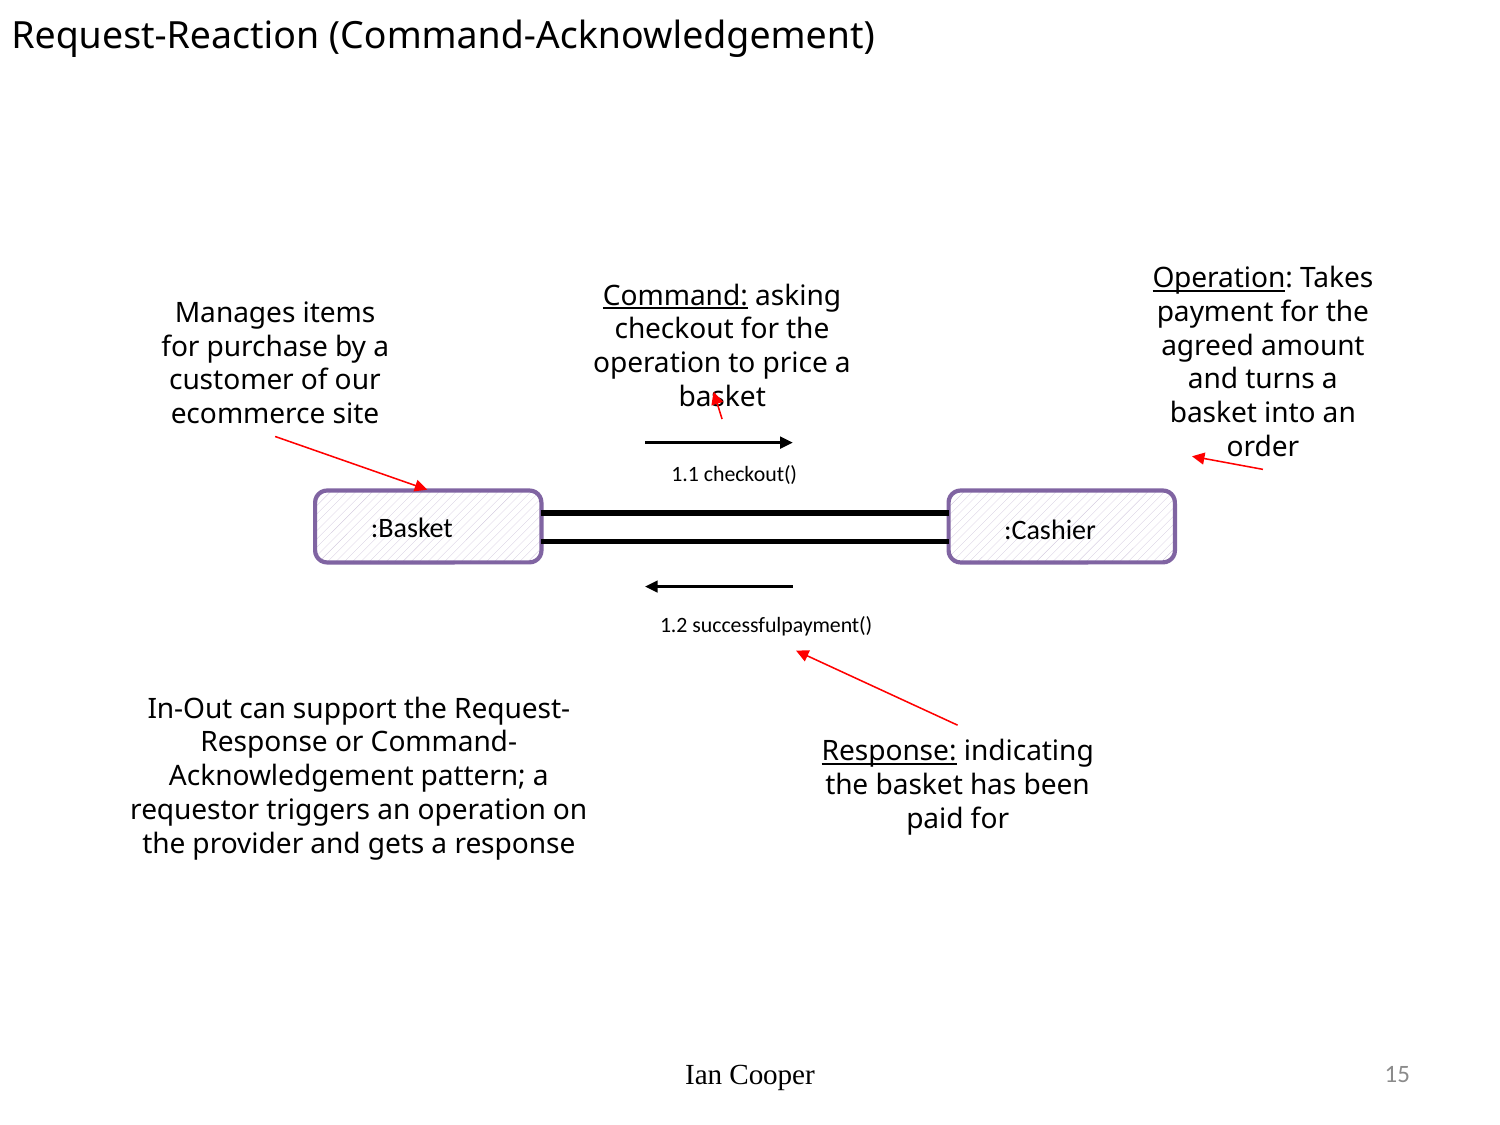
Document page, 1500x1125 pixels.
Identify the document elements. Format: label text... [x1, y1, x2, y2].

text_box Manages items for purchase by a customer of our ecommerce site [138, 286, 412, 437]
text_box [946, 488, 1178, 565]
text_box Command: asking checkout for the operation to price a basket [551, 269, 893, 419]
text_box Operation: Takes payment for the agreed amount and turns a basket into an order [1126, 252, 1400, 470]
text_box In-Out can support the Request-Response or Command-Acknowledgement pattern; a requestor triggers an operation on the provider and gets a response [105, 682, 612, 867]
text_box :Cashier [989, 503, 1135, 553]
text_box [713, 391, 723, 422]
text_box 1.2 successfulpayment() [645, 603, 906, 645]
text_box Response: indicating the basket has been paid for [788, 725, 1127, 842]
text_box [274, 438, 428, 490]
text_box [1191, 437, 1264, 457]
text_box :Basket [355, 501, 501, 551]
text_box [795, 650, 958, 726]
text_box [313, 488, 544, 565]
footer Ian Cooper [512, 1042, 988, 1103]
text_box Request-Reaction (Command-Acknowledgement) [0, 0, 1500, 67]
slide_number 15 [1074, 1042, 1425, 1103]
text_box 1.1 checkout() [656, 452, 815, 494]
